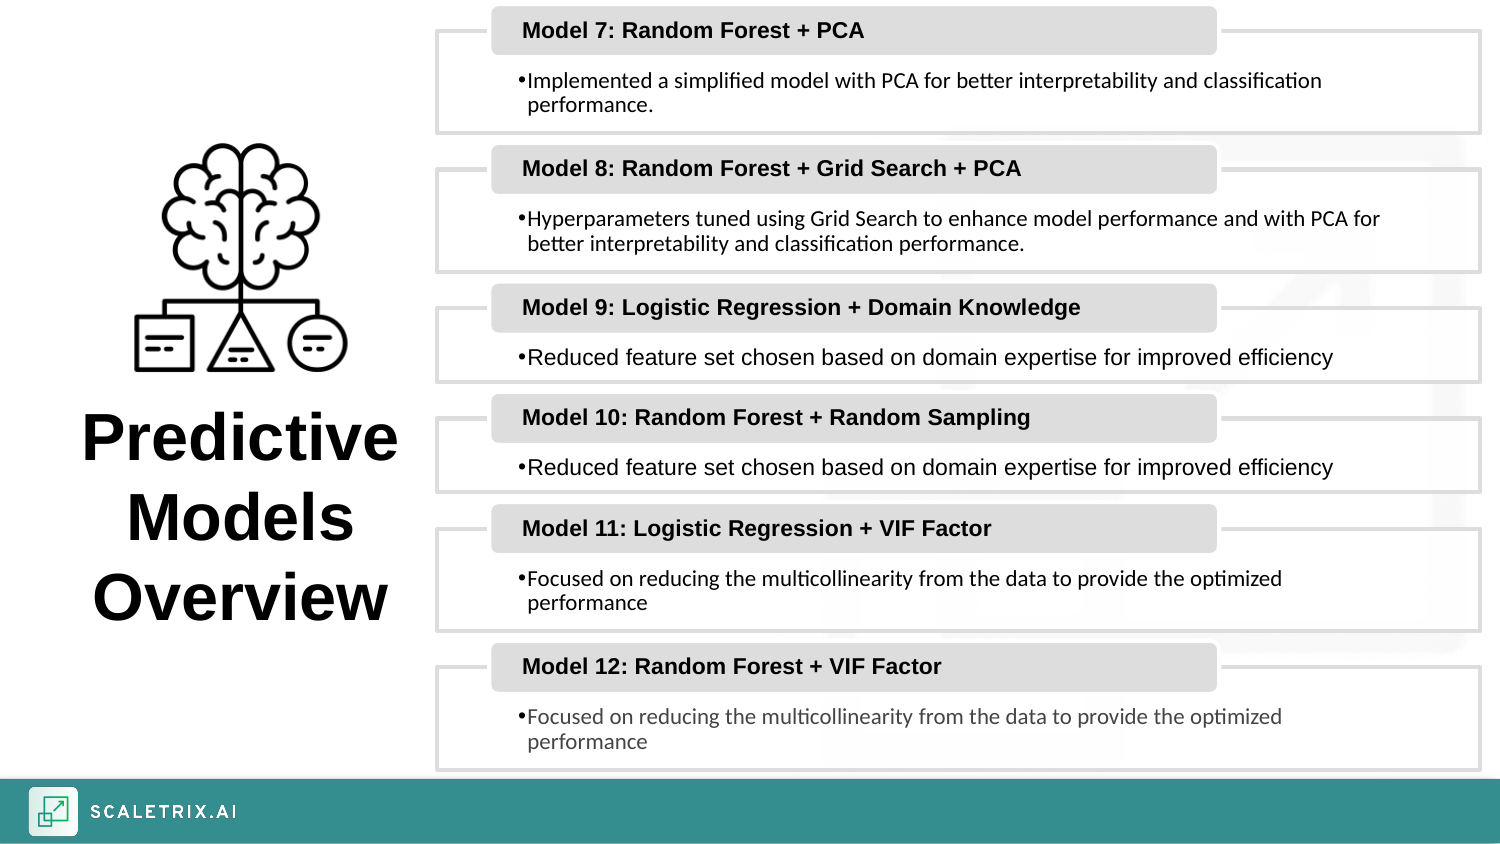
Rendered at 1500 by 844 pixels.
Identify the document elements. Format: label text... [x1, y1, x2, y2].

picture [0, 783, 266, 844]
picture [111, 128, 372, 387]
text_box Predictive Models Overview [16, 386, 431, 642]
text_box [436, 0, 1481, 773]
